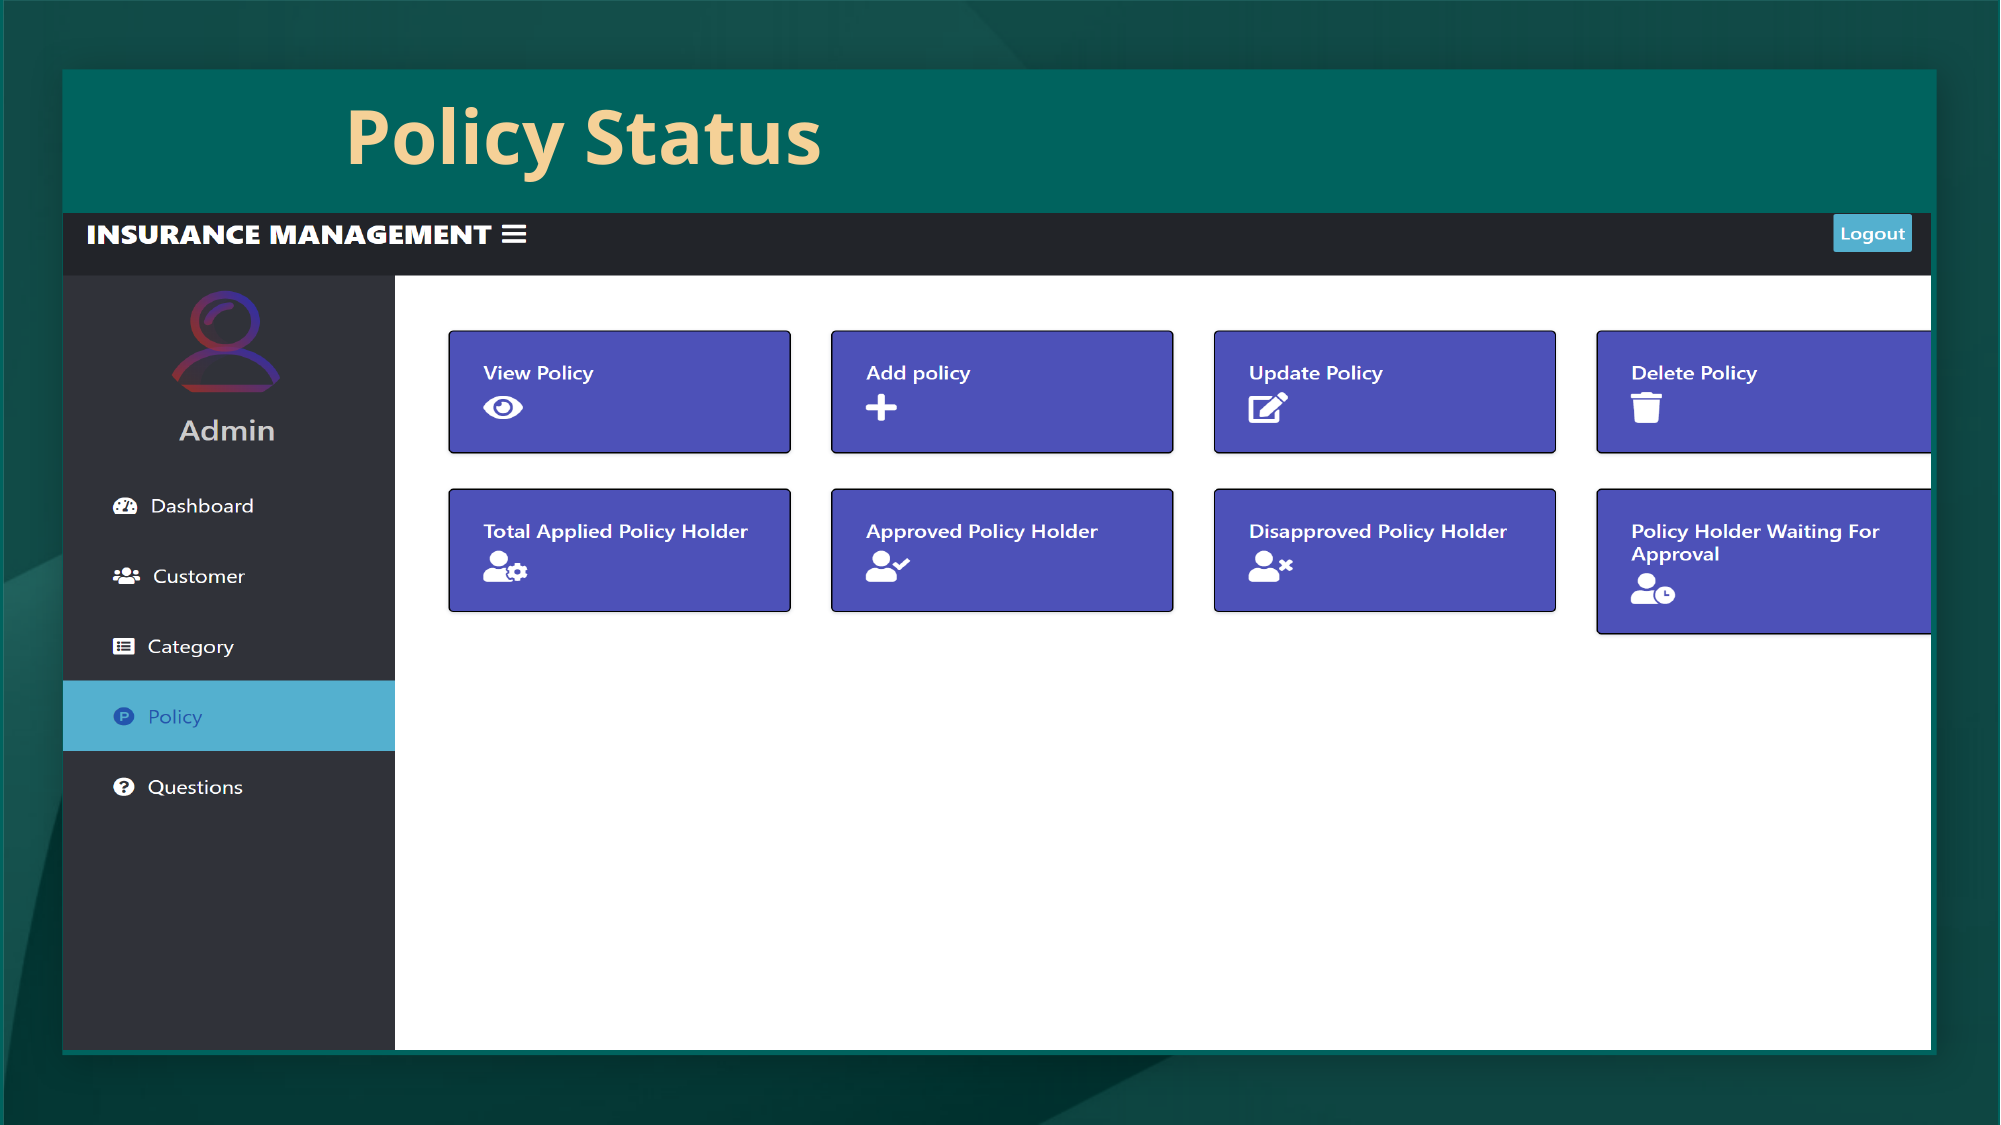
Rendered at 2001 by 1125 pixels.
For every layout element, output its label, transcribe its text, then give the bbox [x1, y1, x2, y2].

picture [62, 212, 1931, 1051]
title Policy Status [128, 168, 1039, 188]
